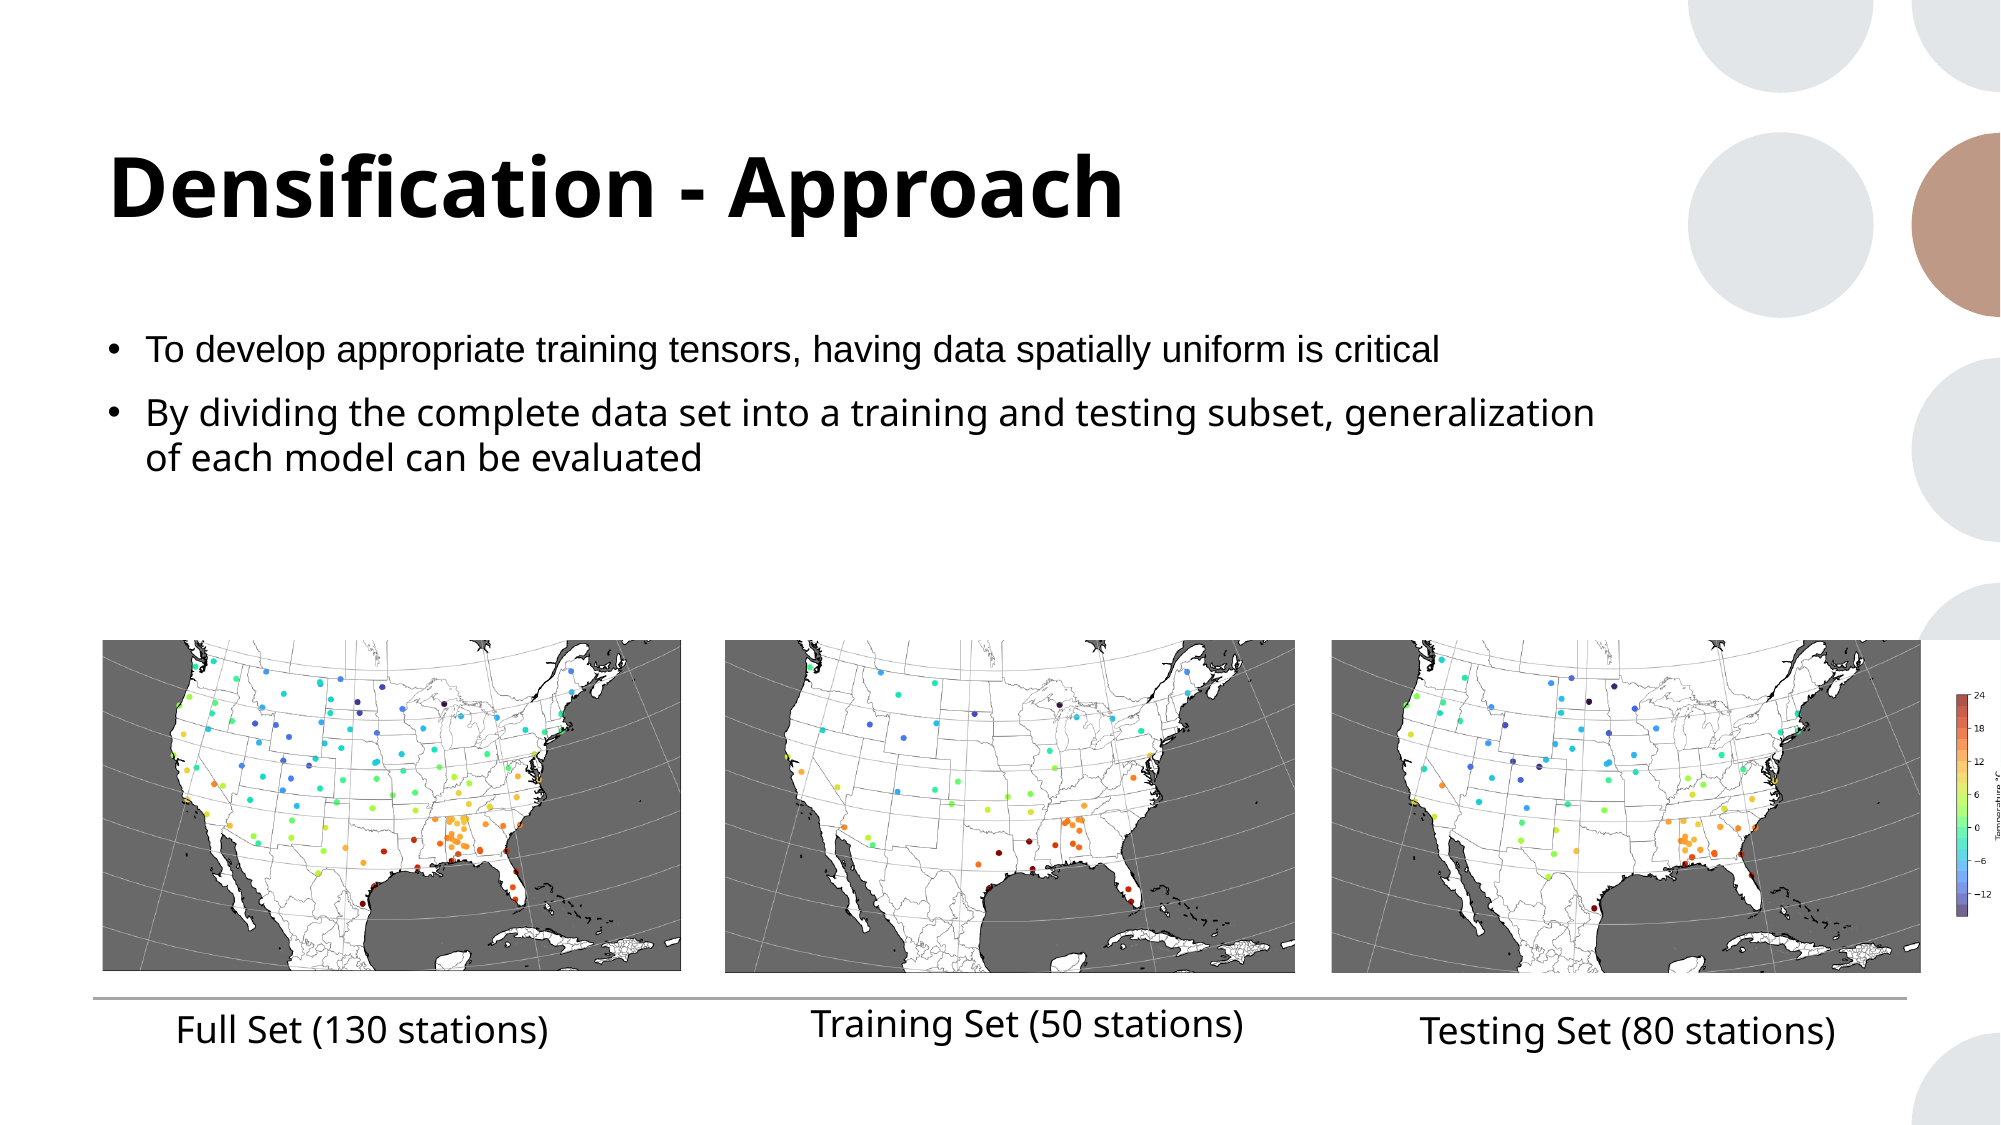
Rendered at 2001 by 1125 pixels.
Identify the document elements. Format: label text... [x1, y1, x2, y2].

text_box Testing Set (80 stations) [1404, 999, 1898, 1080]
text_box Full Set (130 stations) [160, 998, 596, 1079]
picture [725, 640, 1295, 973]
picture [1331, 640, 2000, 973]
picture [102, 640, 684, 973]
list To develop appropriate training tensors, having data spatially uniform is critical By dividing the complete data set into a training and testing subset, generalization of each model can be evaluated [92, 318, 1623, 505]
text_box Training Set (50 stations) [795, 992, 1271, 1073]
title Densification - Approach [92, 126, 1332, 318]
